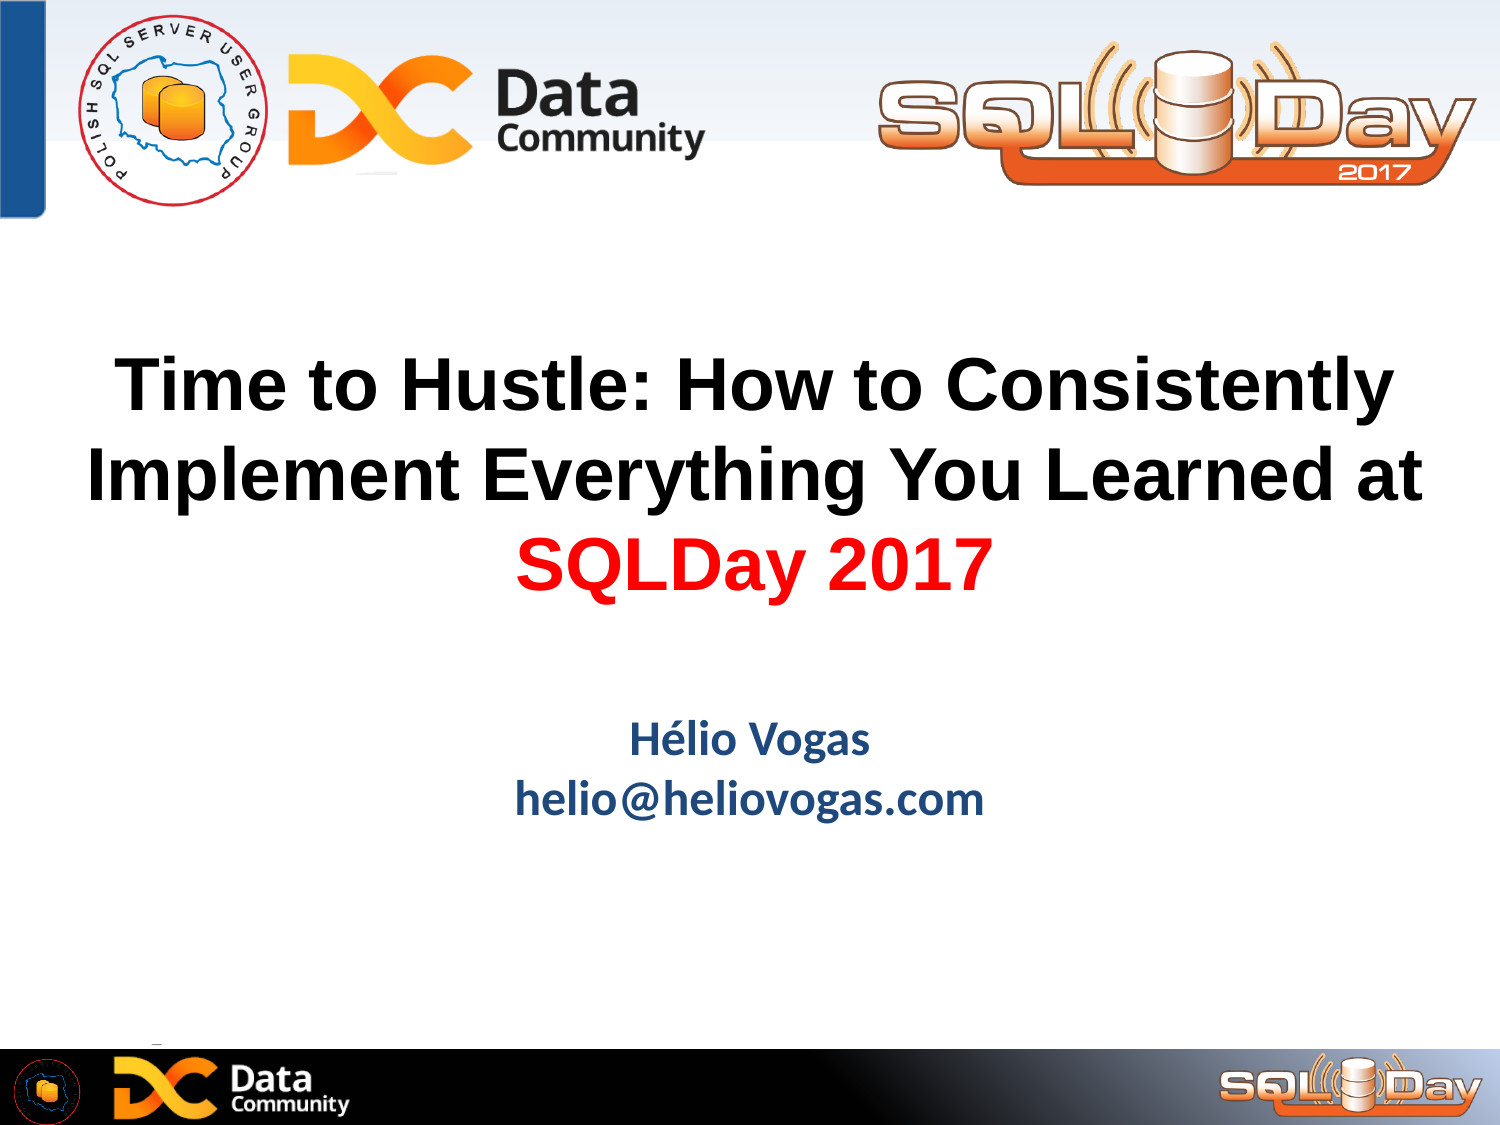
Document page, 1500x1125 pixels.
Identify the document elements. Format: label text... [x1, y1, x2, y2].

picture [75, 11, 271, 209]
picture [275, 44, 725, 175]
picture [878, 41, 1477, 186]
picture [12, 1057, 81, 1125]
picture [92, 1044, 378, 1125]
picture [0, 0, 46, 219]
subtitle Hélio Vogas helio@heliovogas.com [225, 637, 1275, 925]
title Time to Hustle: How to Consistently Implement Everything You Learned at SQLDay 2017 [64, 349, 1446, 591]
picture [1219, 1053, 1483, 1117]
